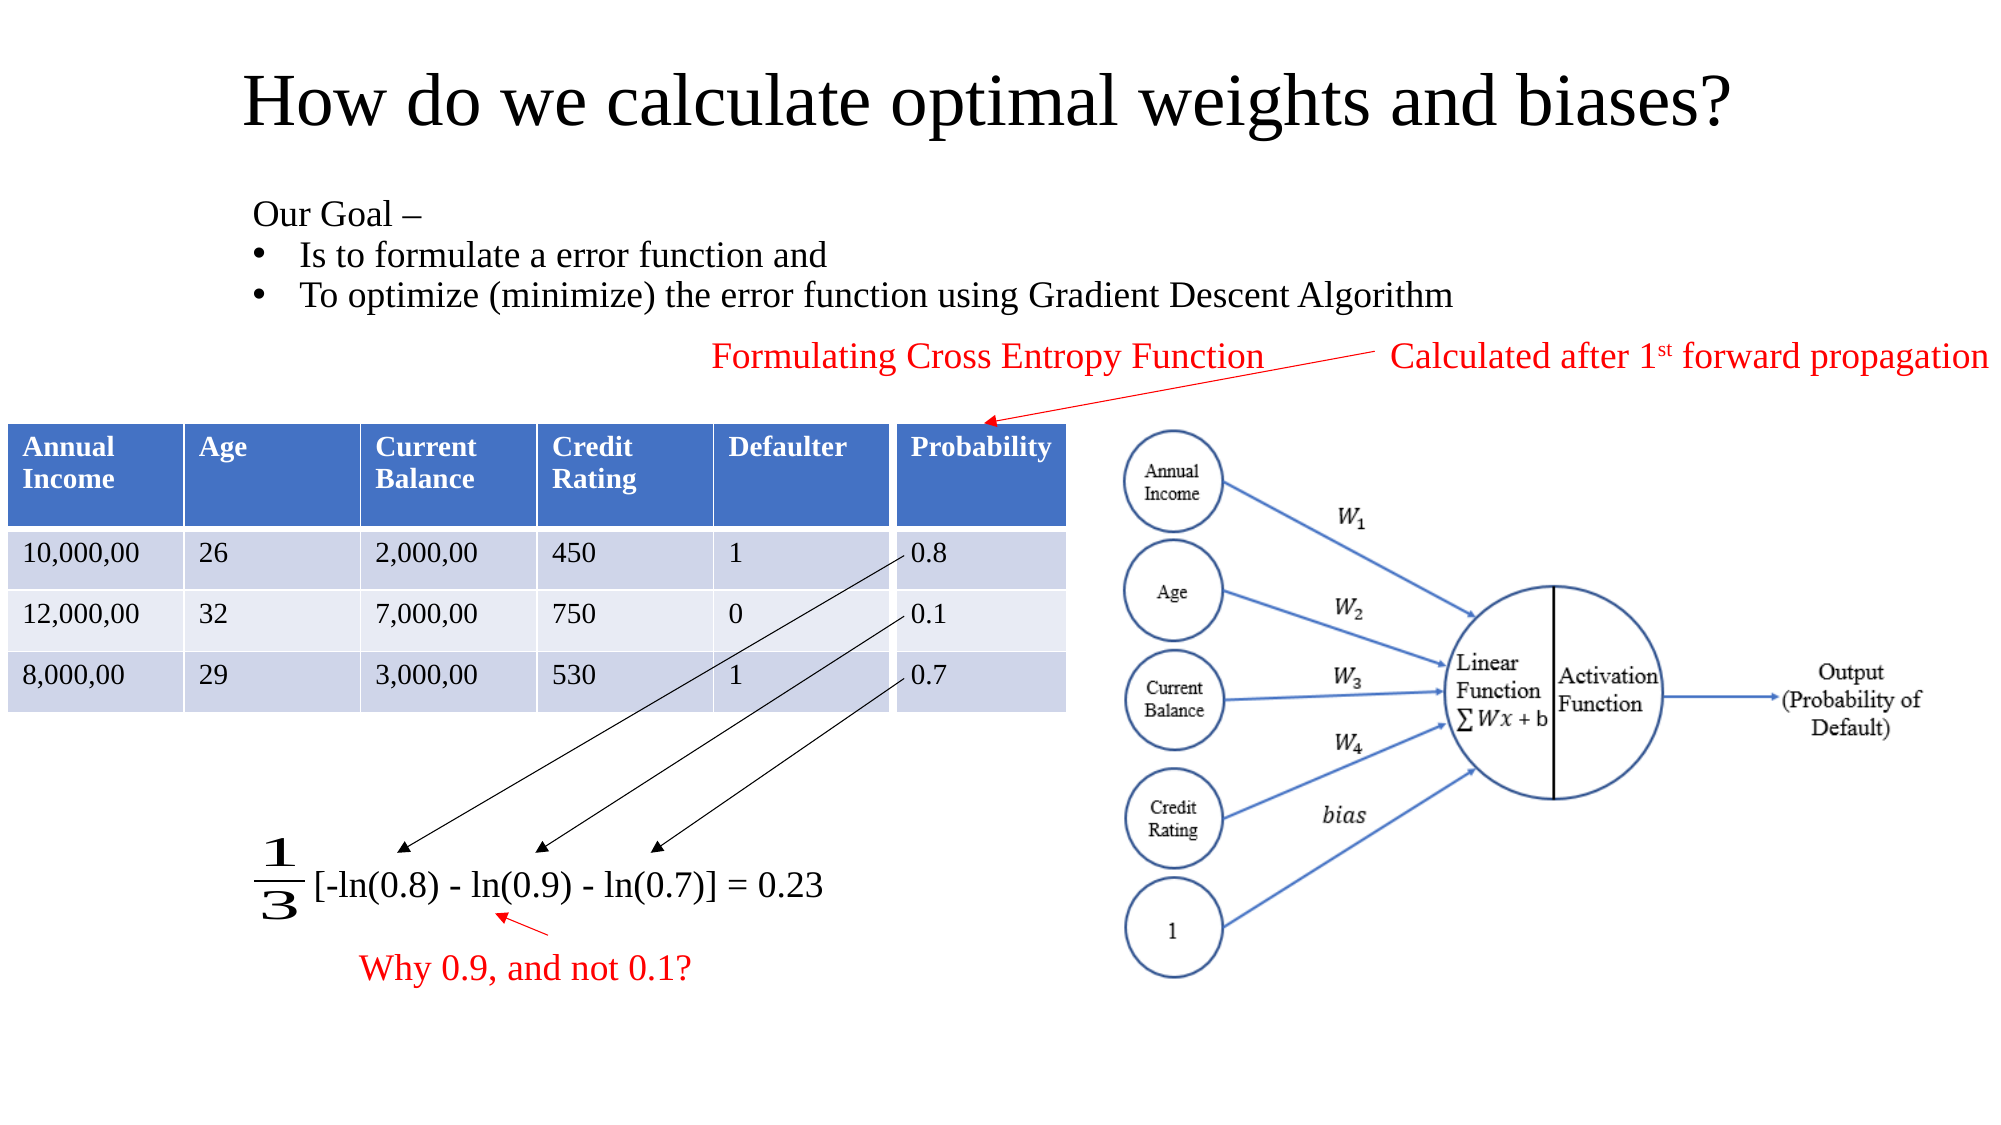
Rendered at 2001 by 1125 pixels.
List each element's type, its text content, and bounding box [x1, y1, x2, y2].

text_box Our Goal – Is to formulate a error function and To optimize (minimize) the error function using Gradient Descent Algorithm [237, 124, 1833, 324]
table_cell 10,000,00 [8, 532, 183, 589]
table_cell 12,000,00 [8, 591, 183, 651]
text_box Why 0.9, and not 0.1? [344, 935, 752, 995]
table_cell 3,000,00 [361, 652, 397, 712]
table_cell 1 [714, 532, 889, 555]
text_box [495, 913, 548, 936]
table_cell 0.8 [897, 532, 1066, 589]
table_cell 8,000,00 [8, 652, 183, 712]
table_header Current Balance [361, 424, 536, 526]
table_cell 32 [185, 591, 360, 651]
table_header Annual Income [8, 424, 183, 526]
table_cell 0.1 [905, 591, 1066, 651]
table_cell 7,000,00 [361, 591, 397, 651]
table_cell 0.7 [905, 652, 1066, 712]
picture [1066, 411, 1974, 996]
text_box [397, 555, 905, 853]
table_header Credit Rating [538, 424, 713, 526]
table_header Age [185, 424, 360, 526]
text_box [650, 678, 905, 853]
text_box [535, 616, 905, 853]
table_cell 2,000,00 [361, 532, 536, 589]
text_box [-ln(0.8) - ln(0.9) - ln(0.7)] = 0.23 [298, 852, 905, 913]
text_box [984, 351, 1375, 424]
table_header Defaulter [714, 424, 889, 526]
text_box Formulating Cross Entropy Function [696, 323, 1281, 383]
table_cell 26 [185, 532, 360, 589]
title How do we calculate optimal weights and biases? [190, 24, 1786, 150]
table_cell 29 [185, 652, 360, 712]
table_header Probability [897, 424, 1066, 526]
table_cell 450 [538, 532, 713, 555]
text_box Calculated after 1st forward propagation [1375, 323, 2000, 383]
